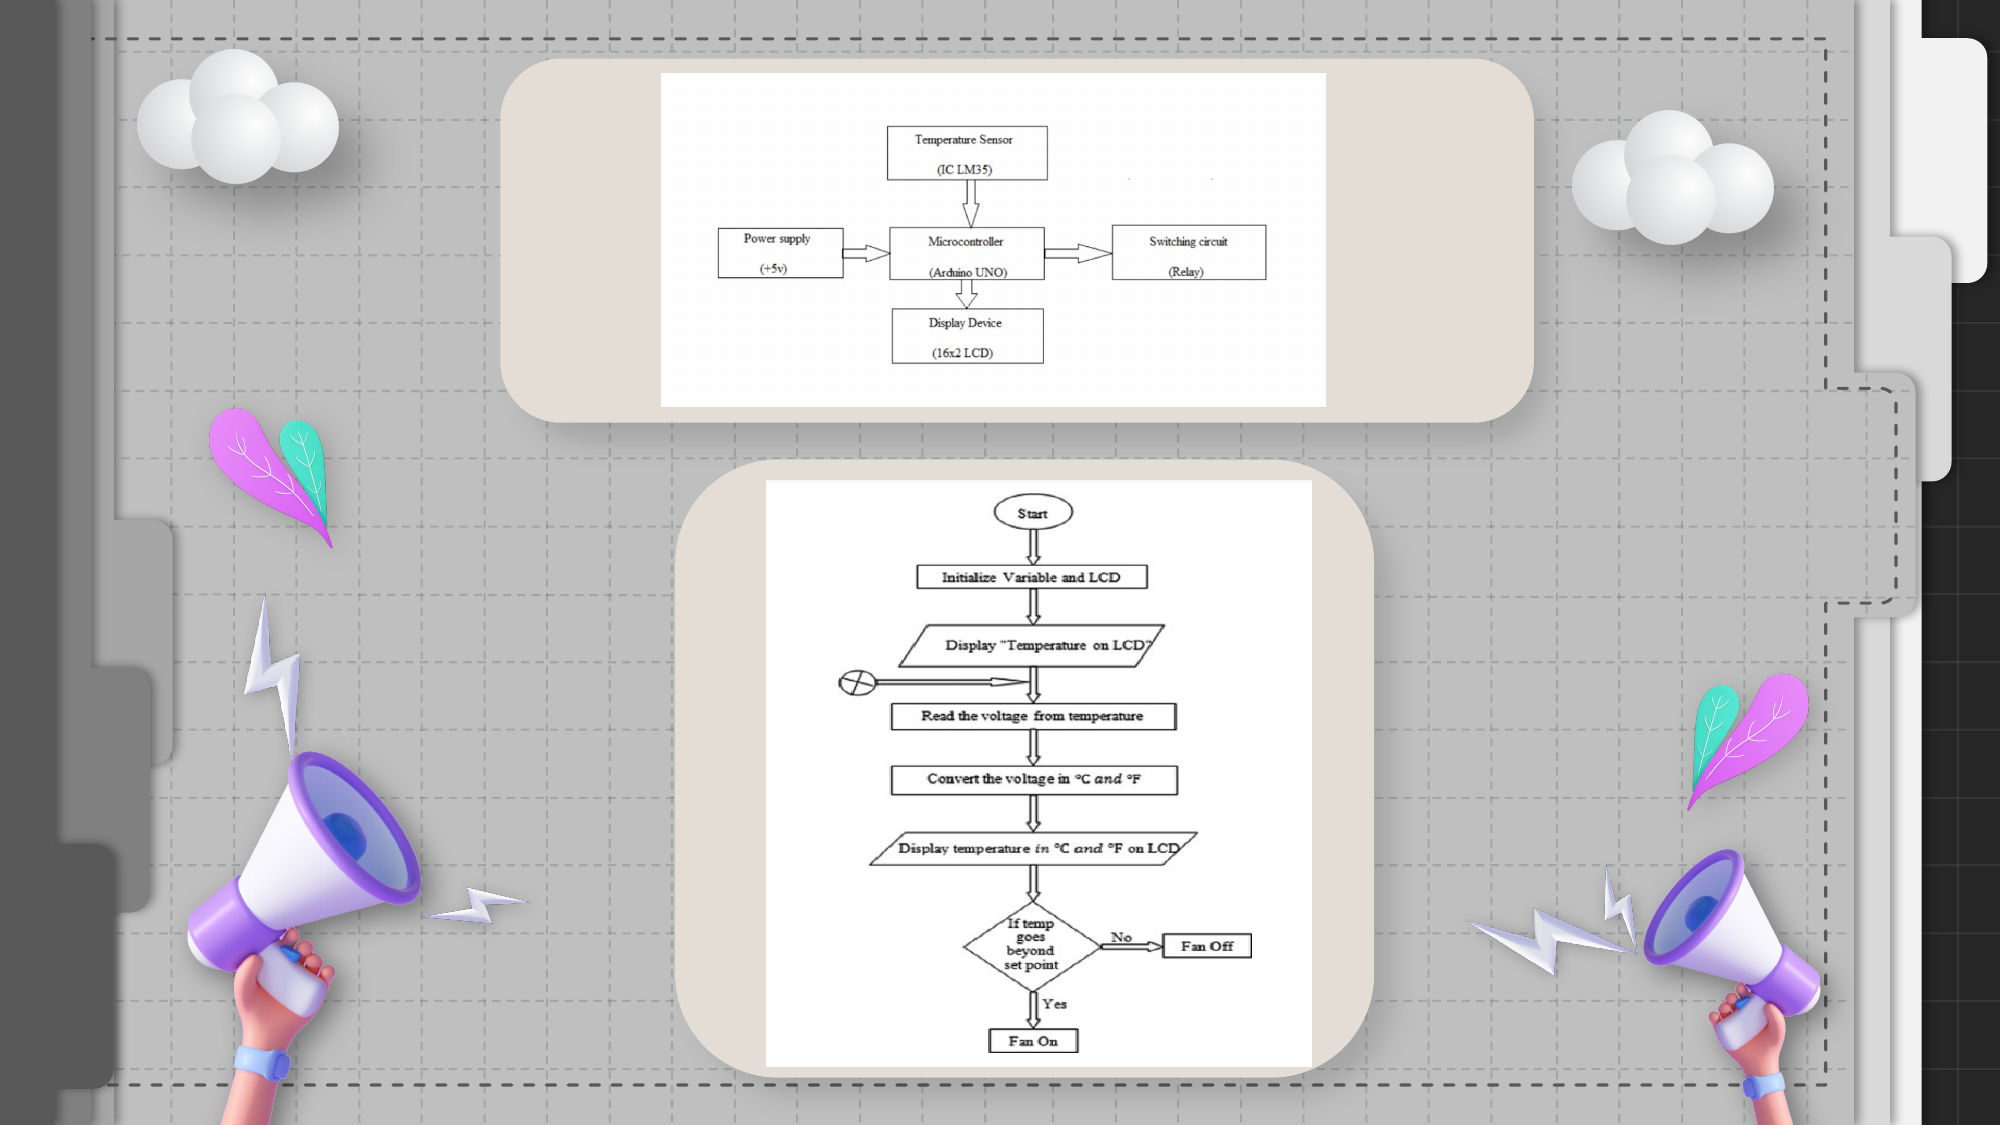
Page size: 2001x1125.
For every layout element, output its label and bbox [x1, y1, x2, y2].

text_box [1915, 613, 1922, 1125]
picture [443, 844, 507, 974]
picture [137, 49, 339, 184]
picture [661, 73, 1326, 407]
picture [766, 480, 1312, 1067]
picture [136, 574, 441, 1125]
picture [1572, 110, 1774, 245]
picture [1500, 832, 1860, 1125]
picture [206, 402, 347, 551]
picture [1673, 668, 1812, 814]
text_box [1915, 0, 1988, 283]
text_box [1915, 236, 1952, 482]
text_box [0, 0, 1915, 1125]
